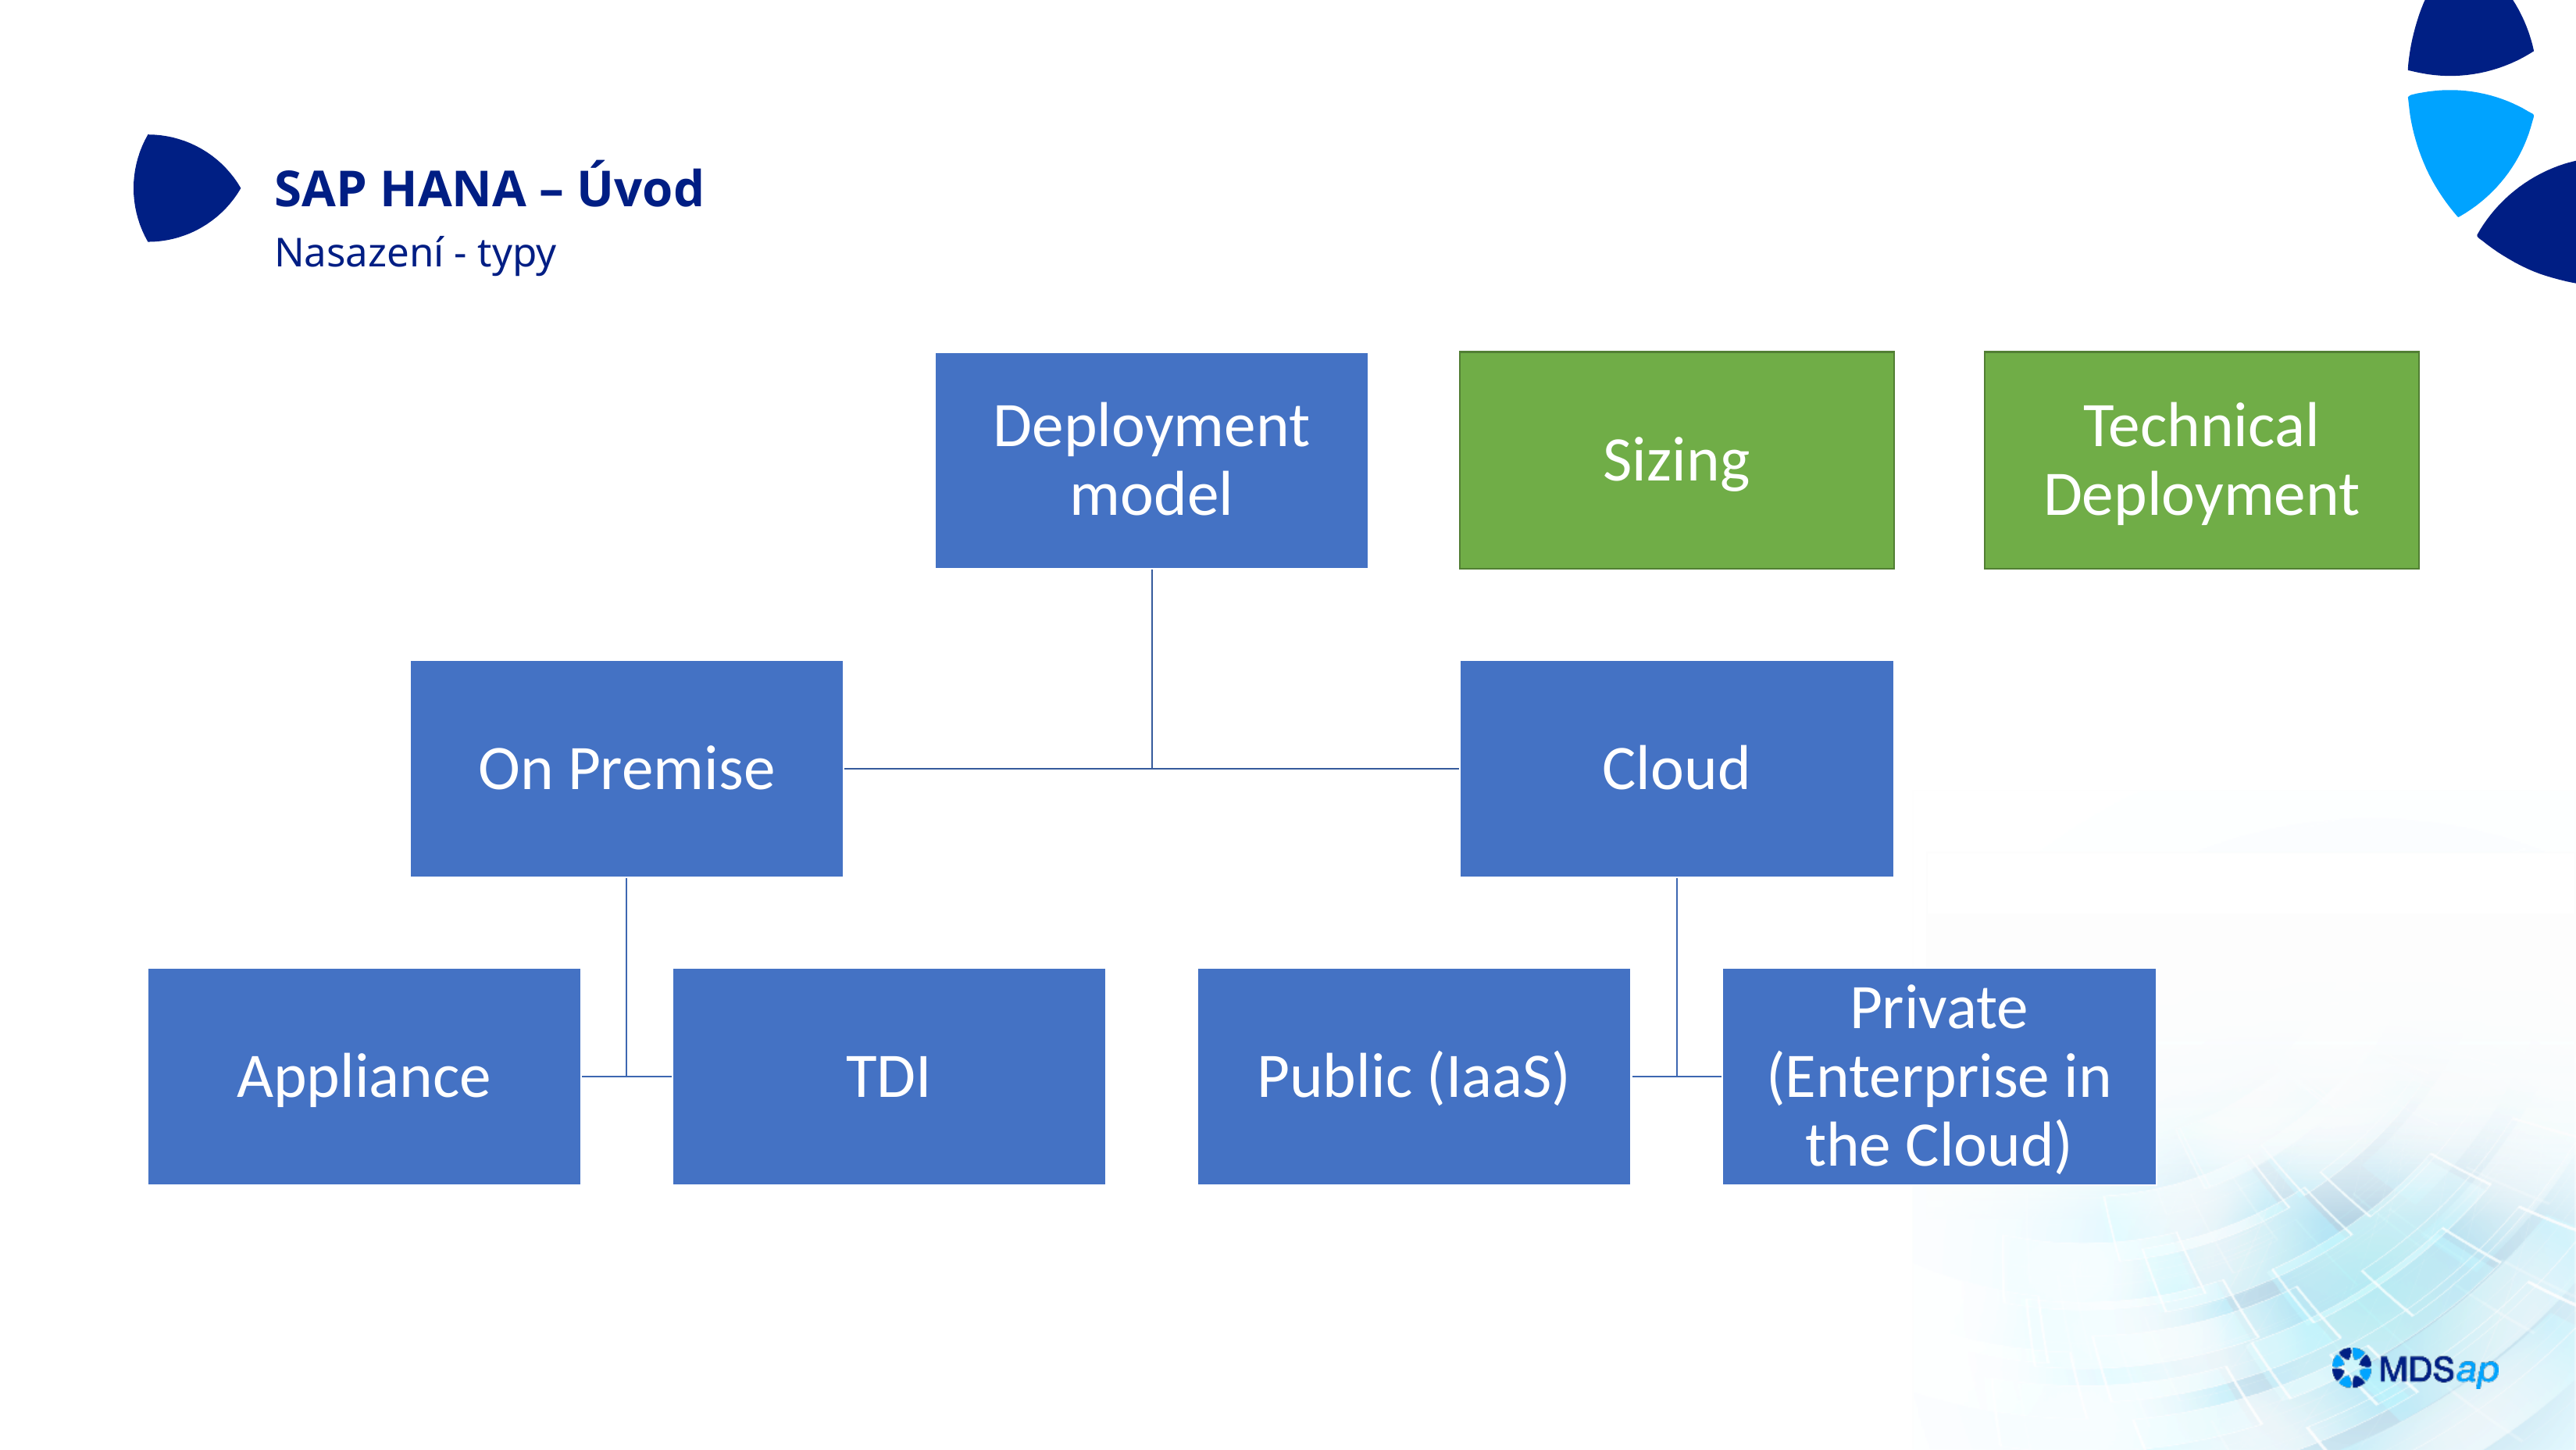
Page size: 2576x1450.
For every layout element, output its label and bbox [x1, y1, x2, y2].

picture [1912, 790, 2576, 1450]
text_box [145, 138, 2421, 1399]
